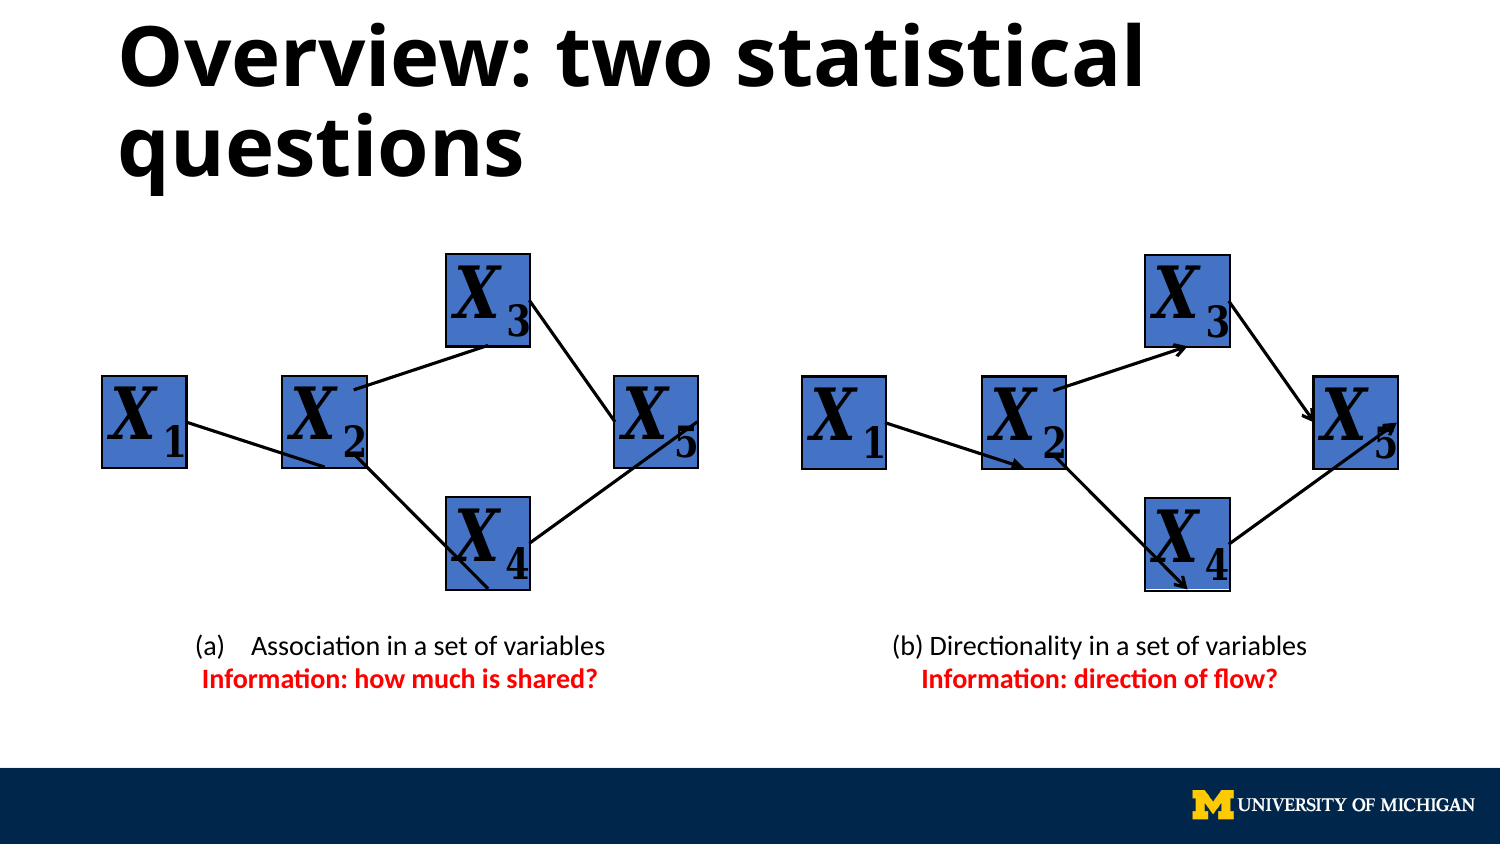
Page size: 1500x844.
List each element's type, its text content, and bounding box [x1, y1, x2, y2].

text_box (b) Directionality in a set of variables Information: direction of flow? [819, 619, 1381, 702]
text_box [802, 255, 1397, 590]
text_box Association in a set of variables Information: how much is shared? [120, 619, 681, 702]
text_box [103, 254, 698, 589]
title Overview: two statistical questions [103, 46, 1397, 163]
picture [0, 766, 1500, 844]
